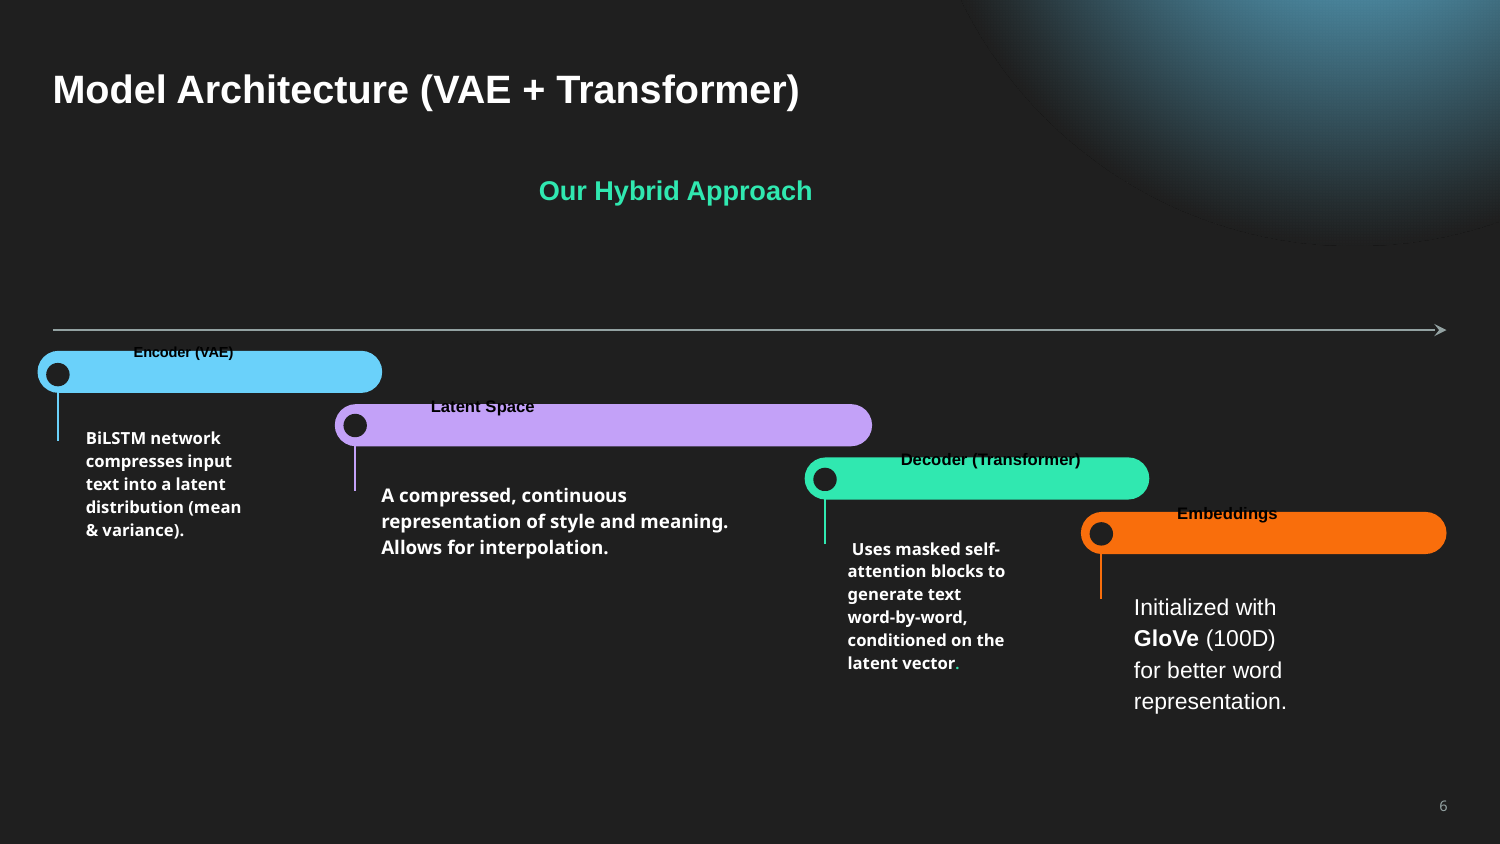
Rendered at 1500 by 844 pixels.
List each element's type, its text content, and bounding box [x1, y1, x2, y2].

text_box Our Hybrid Approach [397, 159, 954, 257]
text_box Latent Space [334, 404, 873, 447]
text_box [1089, 522, 1114, 546]
title Initialized with GloVe (100D) for better word representation. [1044, 573, 1311, 760]
text_box Uses masked self-attention blocks to generate text word-by-word, conditioned on the latent vector. [757, 520, 1024, 733]
title BiLSTM network compresses input text into a latent distribution (mean & variance). [0, 409, 263, 585]
text_box Encoder (VAE) [37, 350, 383, 393]
text_box Decoder (Transformer) [804, 457, 1150, 500]
text_box [343, 413, 367, 438]
text_box [813, 467, 837, 492]
text_box [46, 362, 70, 387]
text_box Embeddings [1080, 511, 1447, 555]
title A compressed, continuous representation of style and meaning. Allows for interpolation. [291, 465, 744, 622]
picture [922, 0, 1500, 246]
title Model Architecture (VAE + Transformer) [37, 42, 974, 214]
